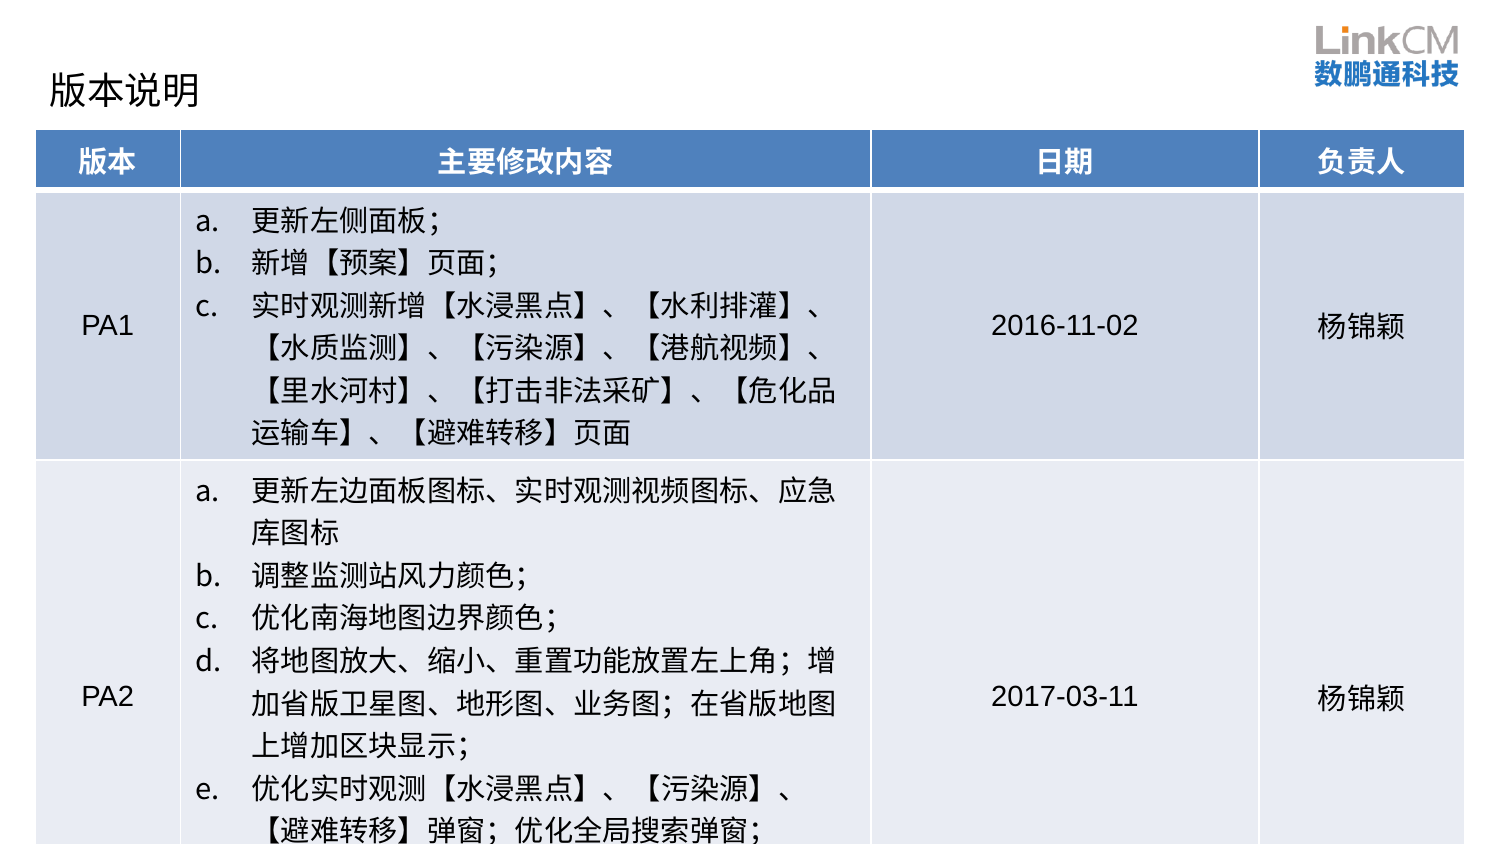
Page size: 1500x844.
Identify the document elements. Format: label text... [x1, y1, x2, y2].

table_cell 2017-03-11 [872, 461, 1258, 844]
table_cell 更新左侧面板； 新增【预案】页面； 实时观测新增【水浸黑点】、【水利排灌】、【水质监测】、【污染源】、【港航视频】、【里水河村】、【打击非法采矿】、【危化品运输车】、【避难转移】页面 [181, 193, 870, 459]
table_cell PA2 [36, 461, 180, 844]
text_box 版本说明 [35, 59, 258, 128]
table_cell PA1 [36, 193, 180, 459]
table_header 负责人 [1260, 130, 1464, 187]
picture [1312, 23, 1460, 89]
table_cell 2016-11-02 [872, 193, 1258, 459]
table_header 版本 [36, 130, 180, 187]
table_header 日期 [872, 130, 1258, 187]
table_cell 杨锦颖 [1260, 193, 1464, 459]
table_header 主要修改内容 [181, 130, 870, 187]
table_cell 杨锦颖 [1260, 461, 1464, 844]
table_cell 更新左边面板图标、实时观测视频图标、应急库图标 调整监测站风力颜色； 优化南海地图边界颜色； 将地图放大、缩小、重置功能放置左上角；增加省版卫星图、地形图、业务图；在省版地图上增加区块显示； 优化实时观测【水浸黑点】、【污染源】、【避难转移】弹窗；优化全局搜索弹窗； 设计基础数据【经济】弹窗； [181, 461, 870, 844]
